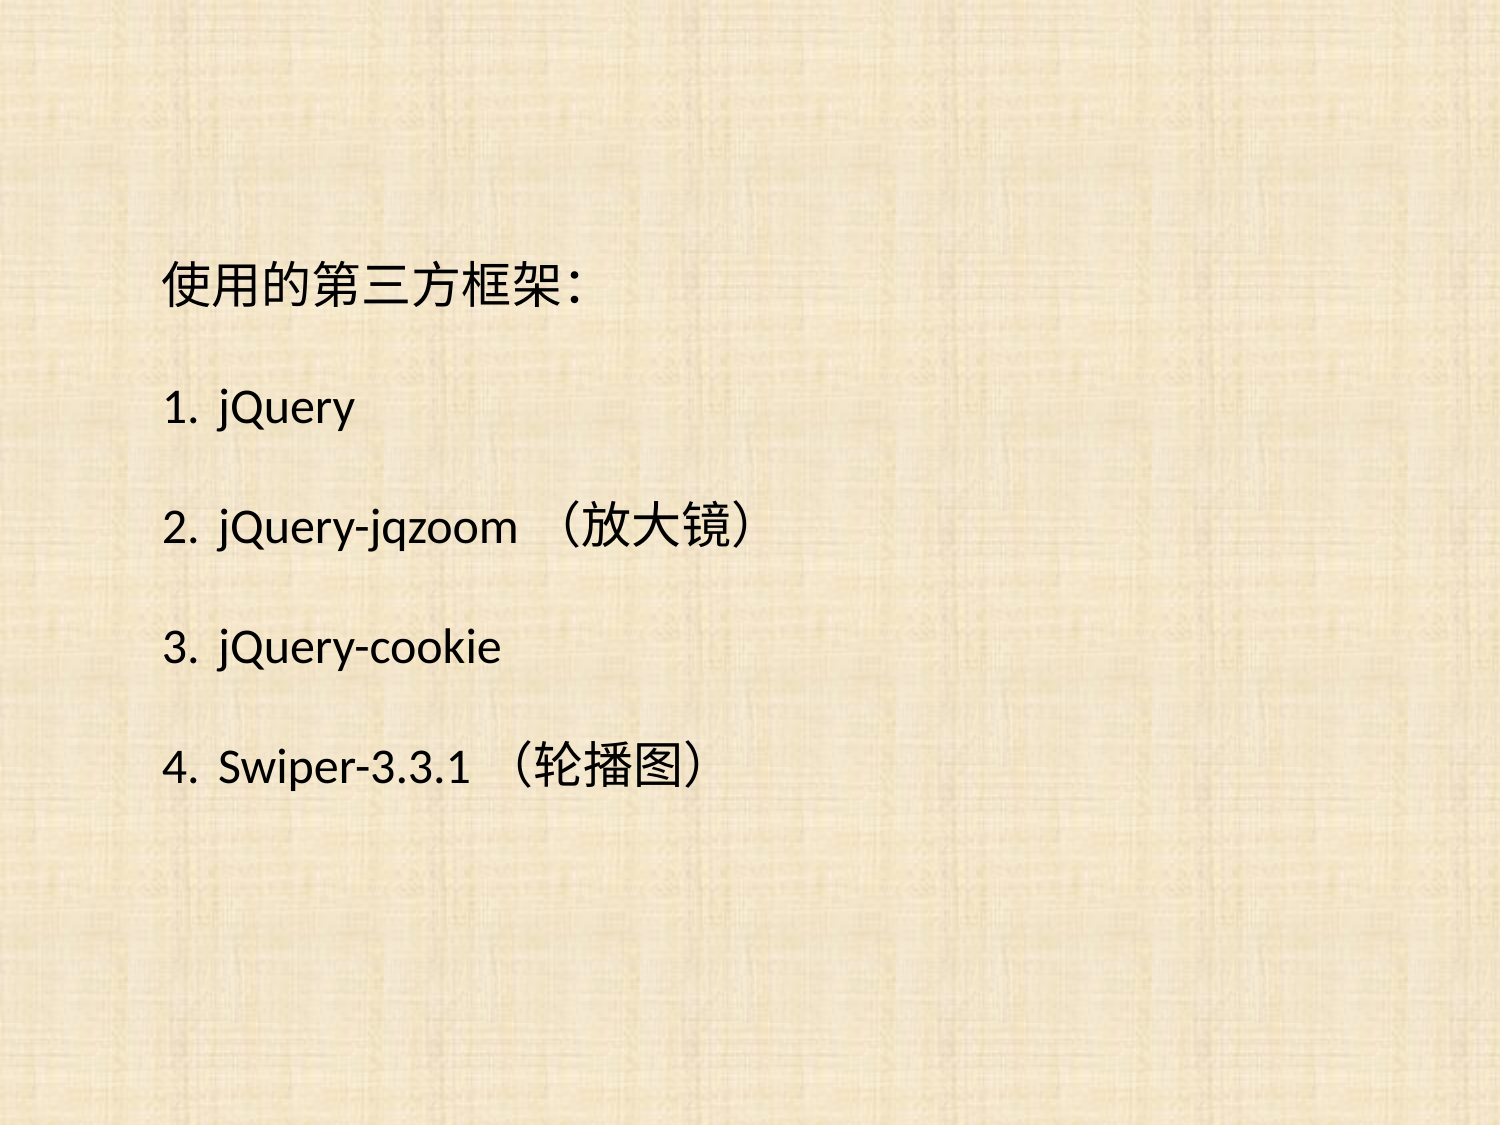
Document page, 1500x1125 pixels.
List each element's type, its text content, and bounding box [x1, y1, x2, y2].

text_box 使用的第三方框架： jQuery jQuery-jqzoom（放大镜） jQuery-cookie Swiper-3.3.1（轮播图） [147, 246, 796, 801]
